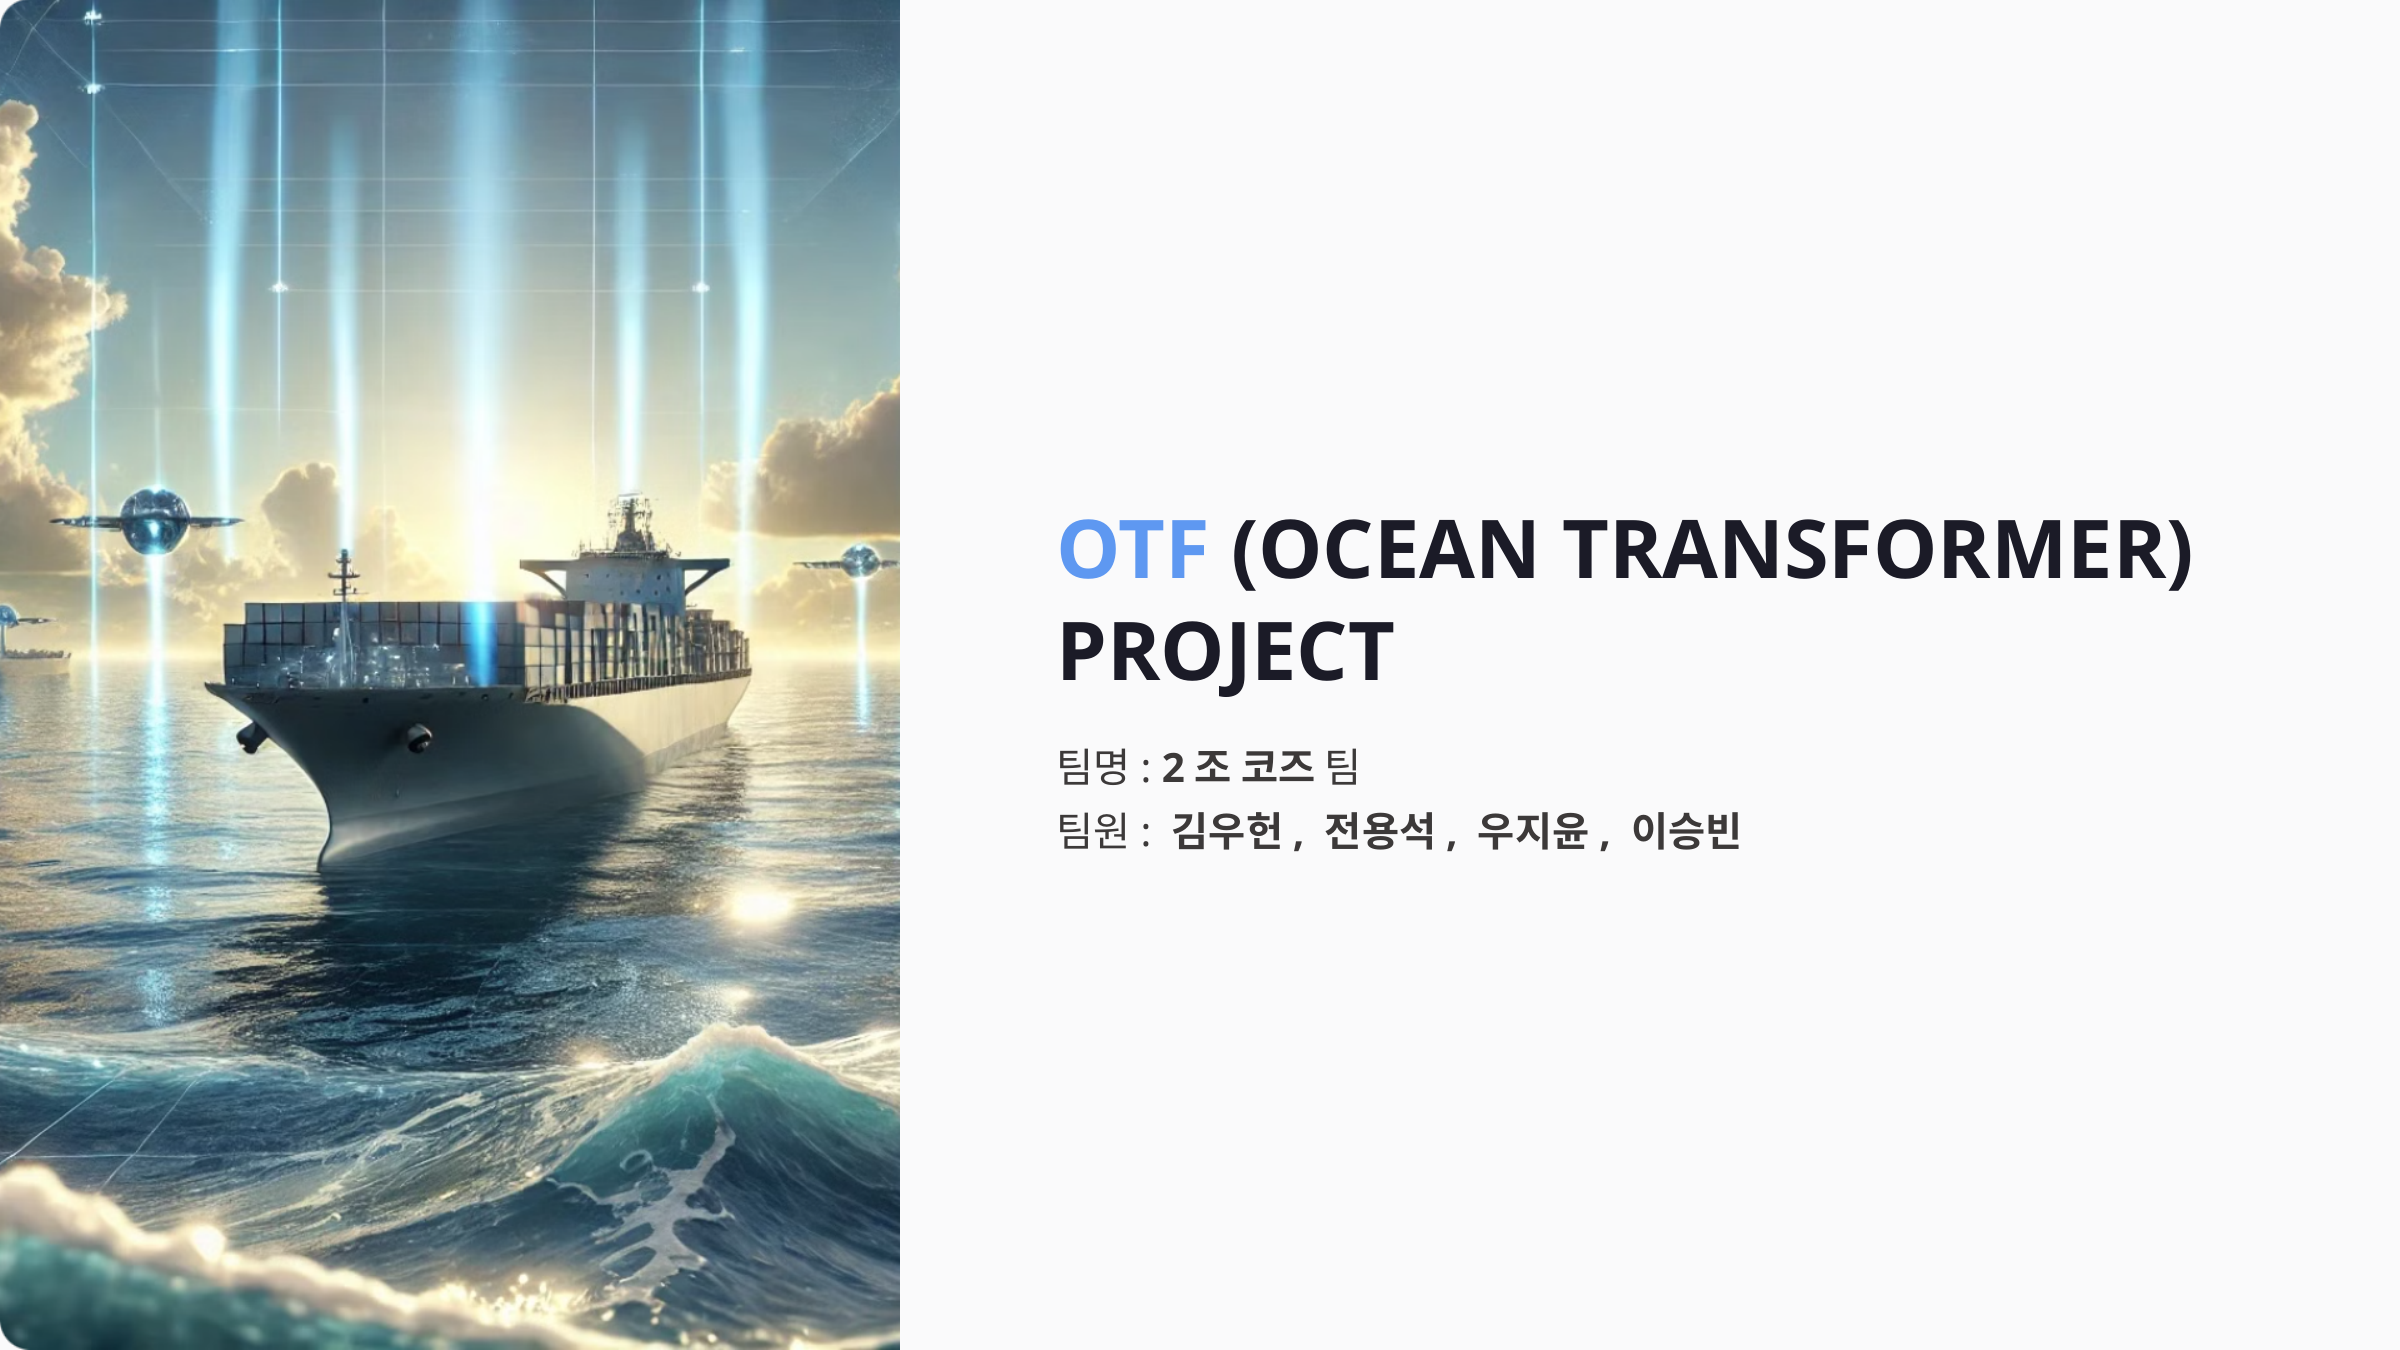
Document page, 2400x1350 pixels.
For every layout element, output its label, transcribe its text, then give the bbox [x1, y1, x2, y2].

text_box OTF (OCEAN TRANSFORMER) PROJECT [1041, 486, 2259, 689]
text_box 팀명: 2조 코즈 팀 팀원: 김우헌, 전용석, 우지윤, 이승빈 [1041, 734, 2259, 864]
picture [0, 0, 901, 1350]
text_box [901, 0, 2400, 1350]
